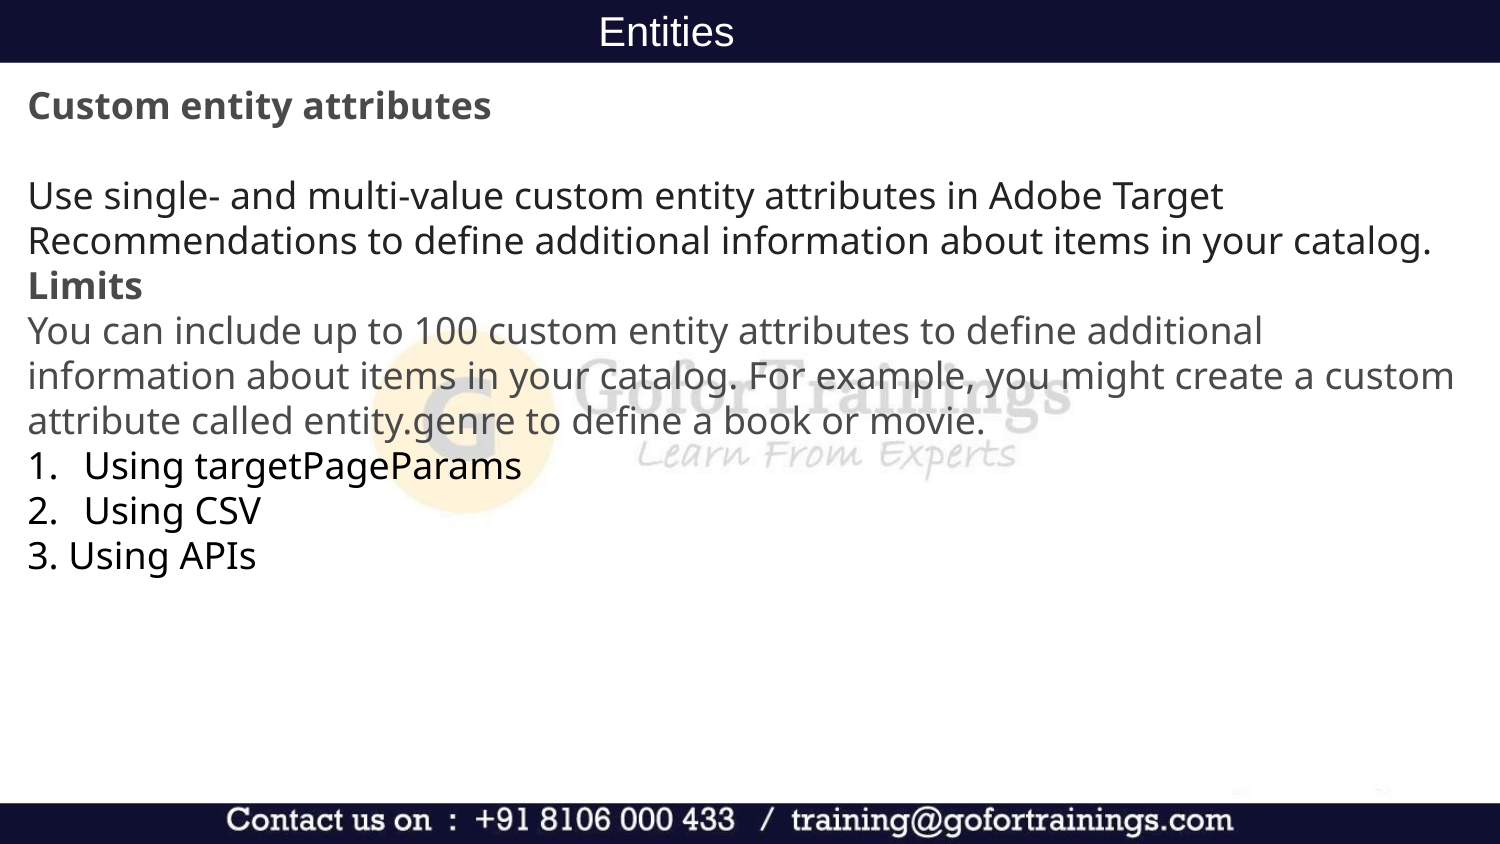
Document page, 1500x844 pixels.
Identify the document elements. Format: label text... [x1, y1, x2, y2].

picture [0, 0, 1500, 844]
text_box Custom entity attributes Use single- and multi-value custom entity attributes in Adobe Target Recommendations to define additional information about items in your catalog. Limits You can include up to 100 custom entity attributes to define additional information about items in your catalog. For example, you might create a custom attribute called entity.genre to define a book or movie. Using targetPageParams Using CSV 3. Using APIs [12, 74, 1483, 809]
text_box Entities [583, 0, 1500, 63]
